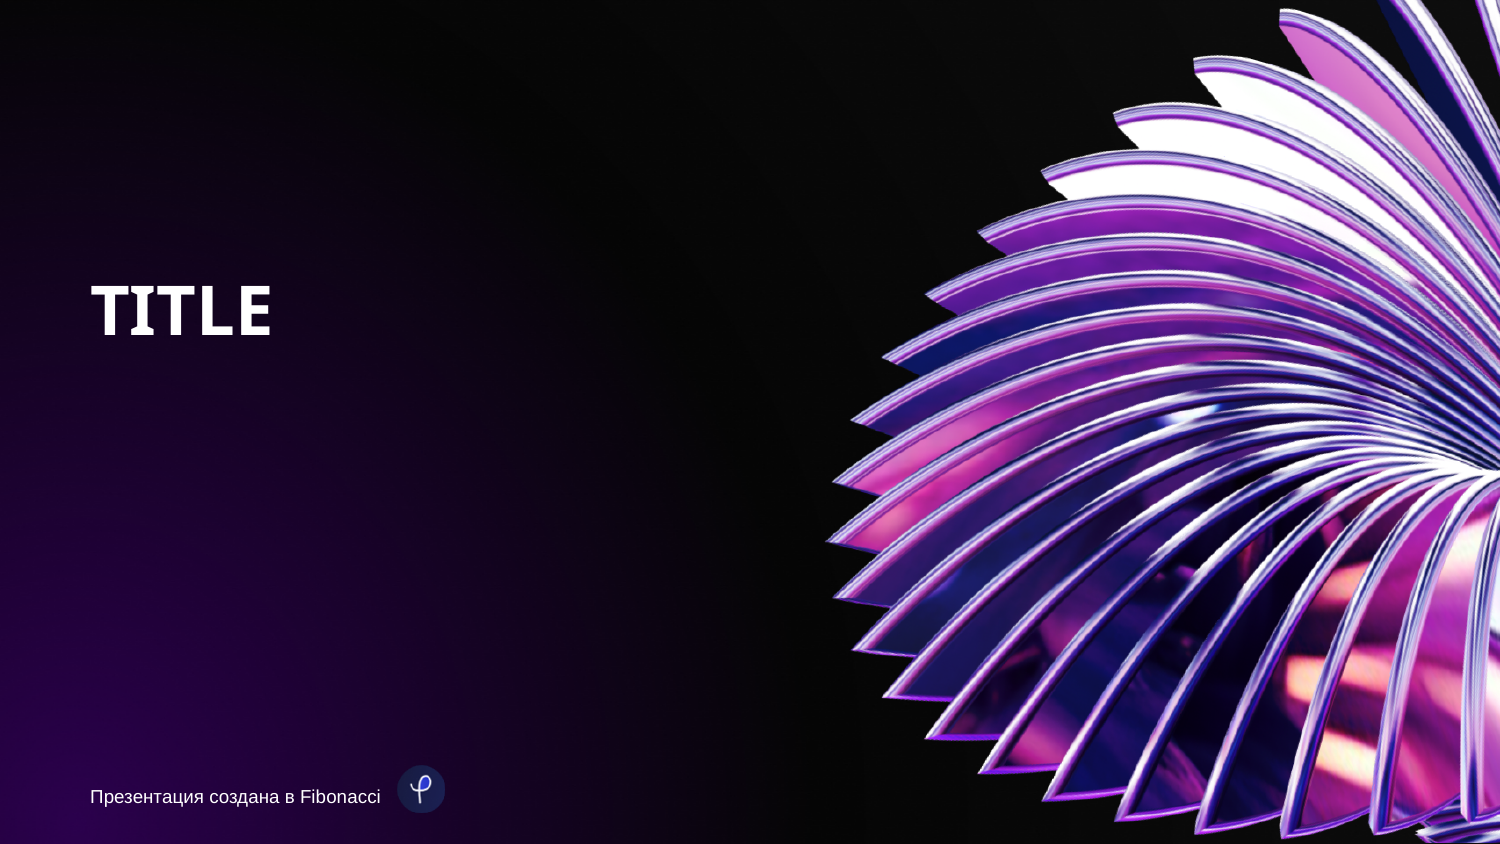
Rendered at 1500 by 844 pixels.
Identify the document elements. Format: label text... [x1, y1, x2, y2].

picture [0, 0, 1500, 844]
text_box TITLE [75, 259, 365, 591]
text_box Презентация создана в Fibonacci [75, 765, 365, 809]
